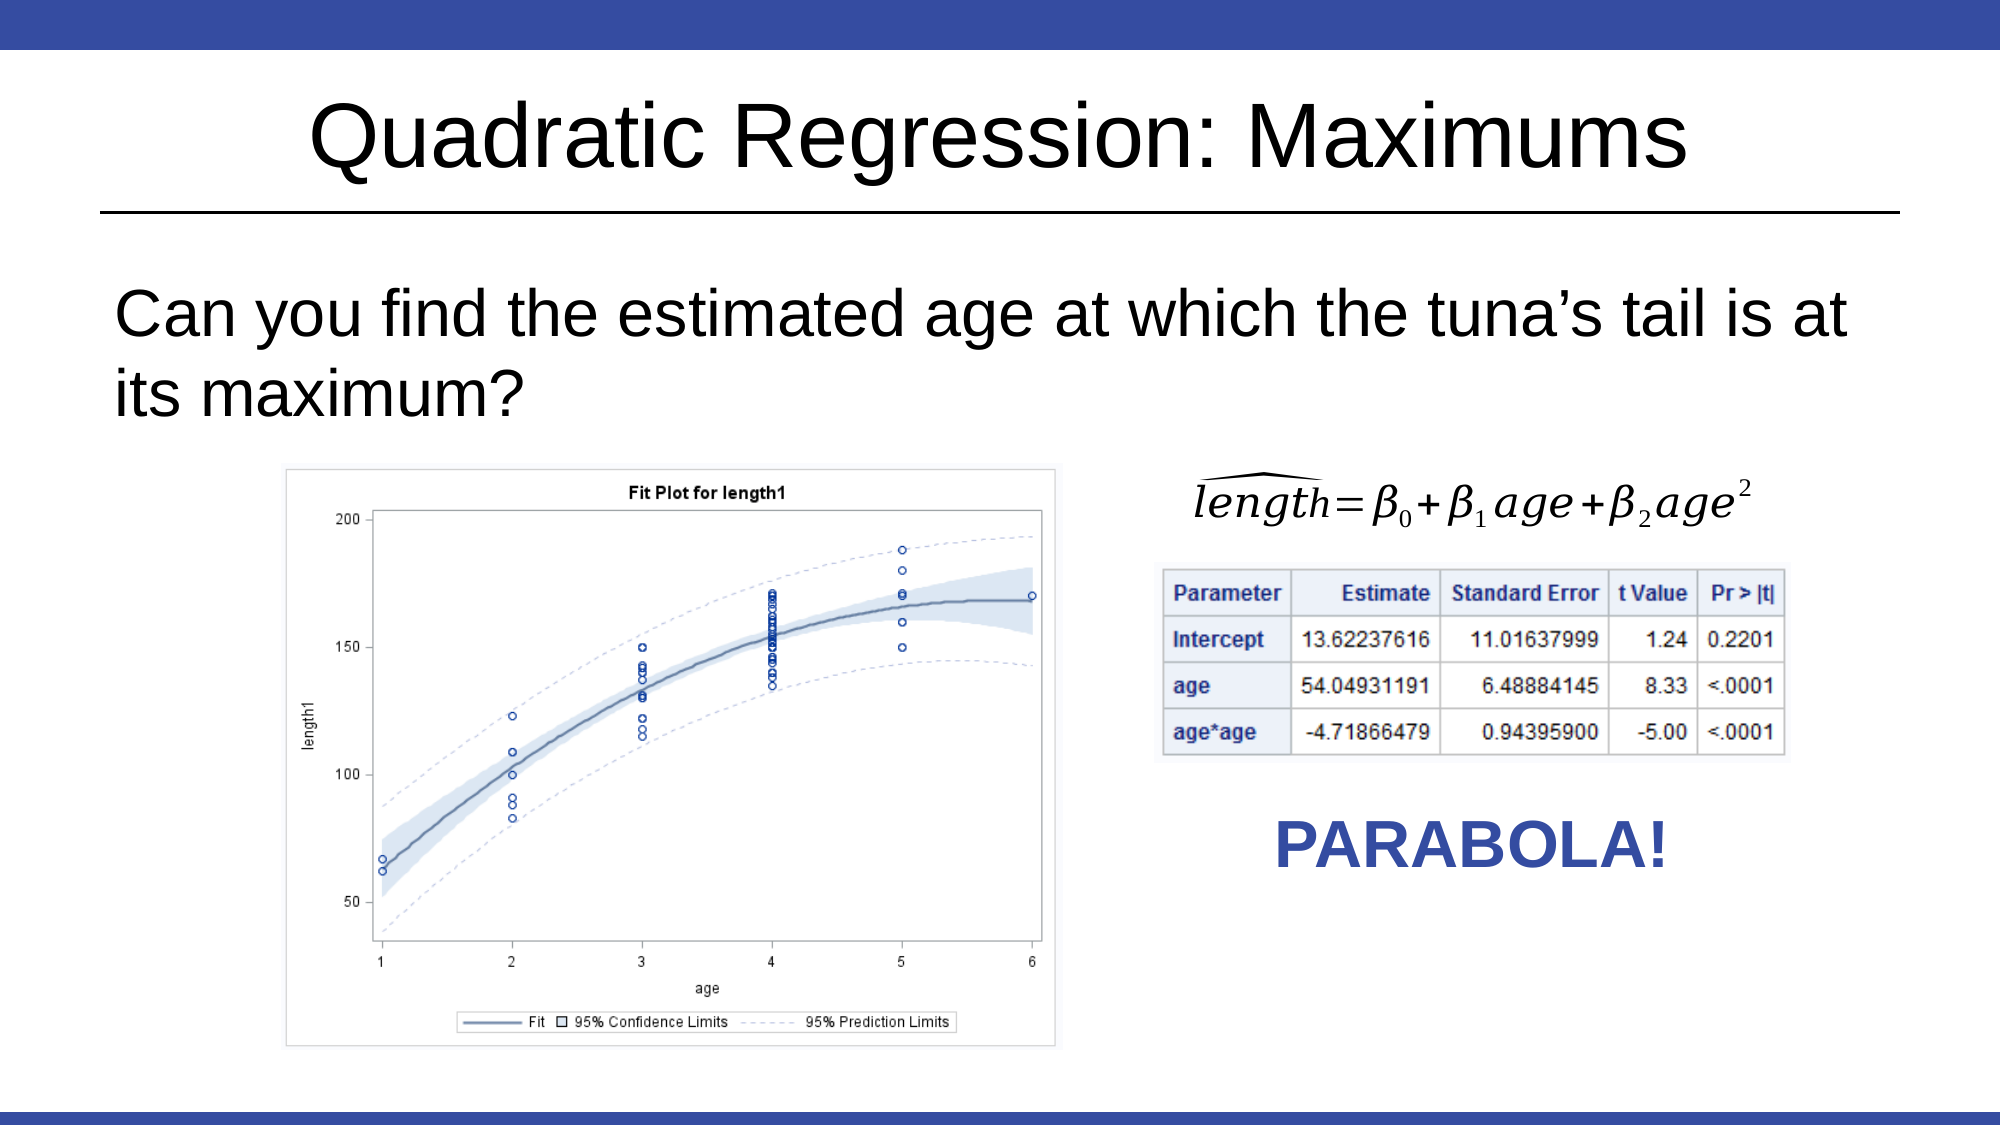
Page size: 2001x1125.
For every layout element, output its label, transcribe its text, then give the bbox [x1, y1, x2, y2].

picture [281, 463, 1063, 1051]
picture [1154, 562, 1791, 764]
list Can you find the estimated age at which the tuna’s tail is at its maximum? [99, 262, 1900, 434]
text_box PArabola! [1235, 793, 1710, 890]
title Quadratic Regression: Maximums [99, 37, 1900, 225]
